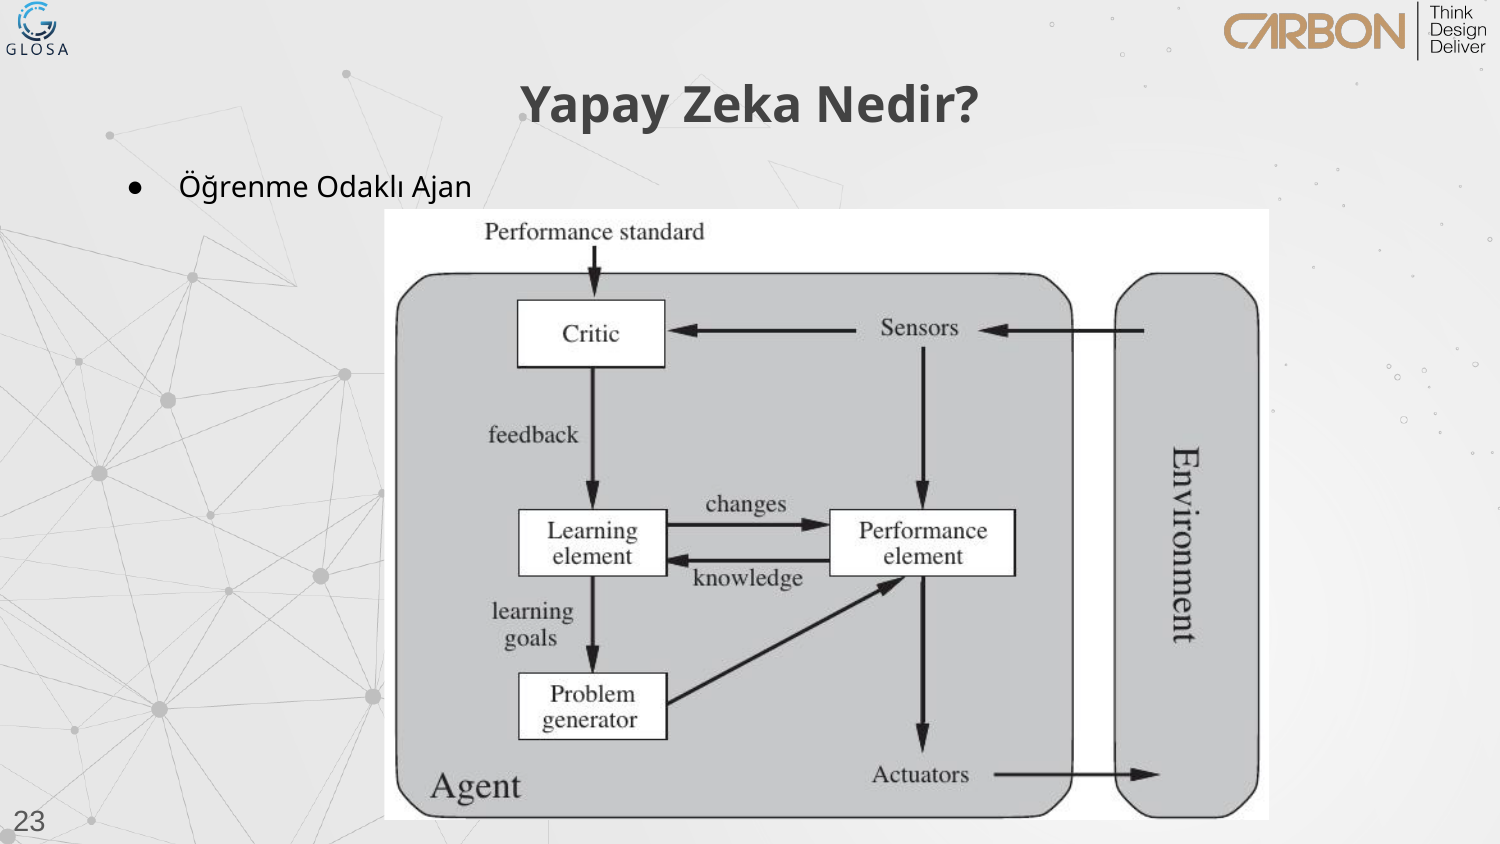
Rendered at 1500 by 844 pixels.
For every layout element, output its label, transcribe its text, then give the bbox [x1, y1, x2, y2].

text_box 23 [0, 796, 68, 844]
picture [383, 209, 1270, 821]
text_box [1, 0, 72, 69]
title Yapay Zeka Nedir? [322, 57, 1178, 140]
picture [1209, 0, 1500, 66]
text_box Öğrenme Odaklı Ajan [88, 153, 1207, 219]
